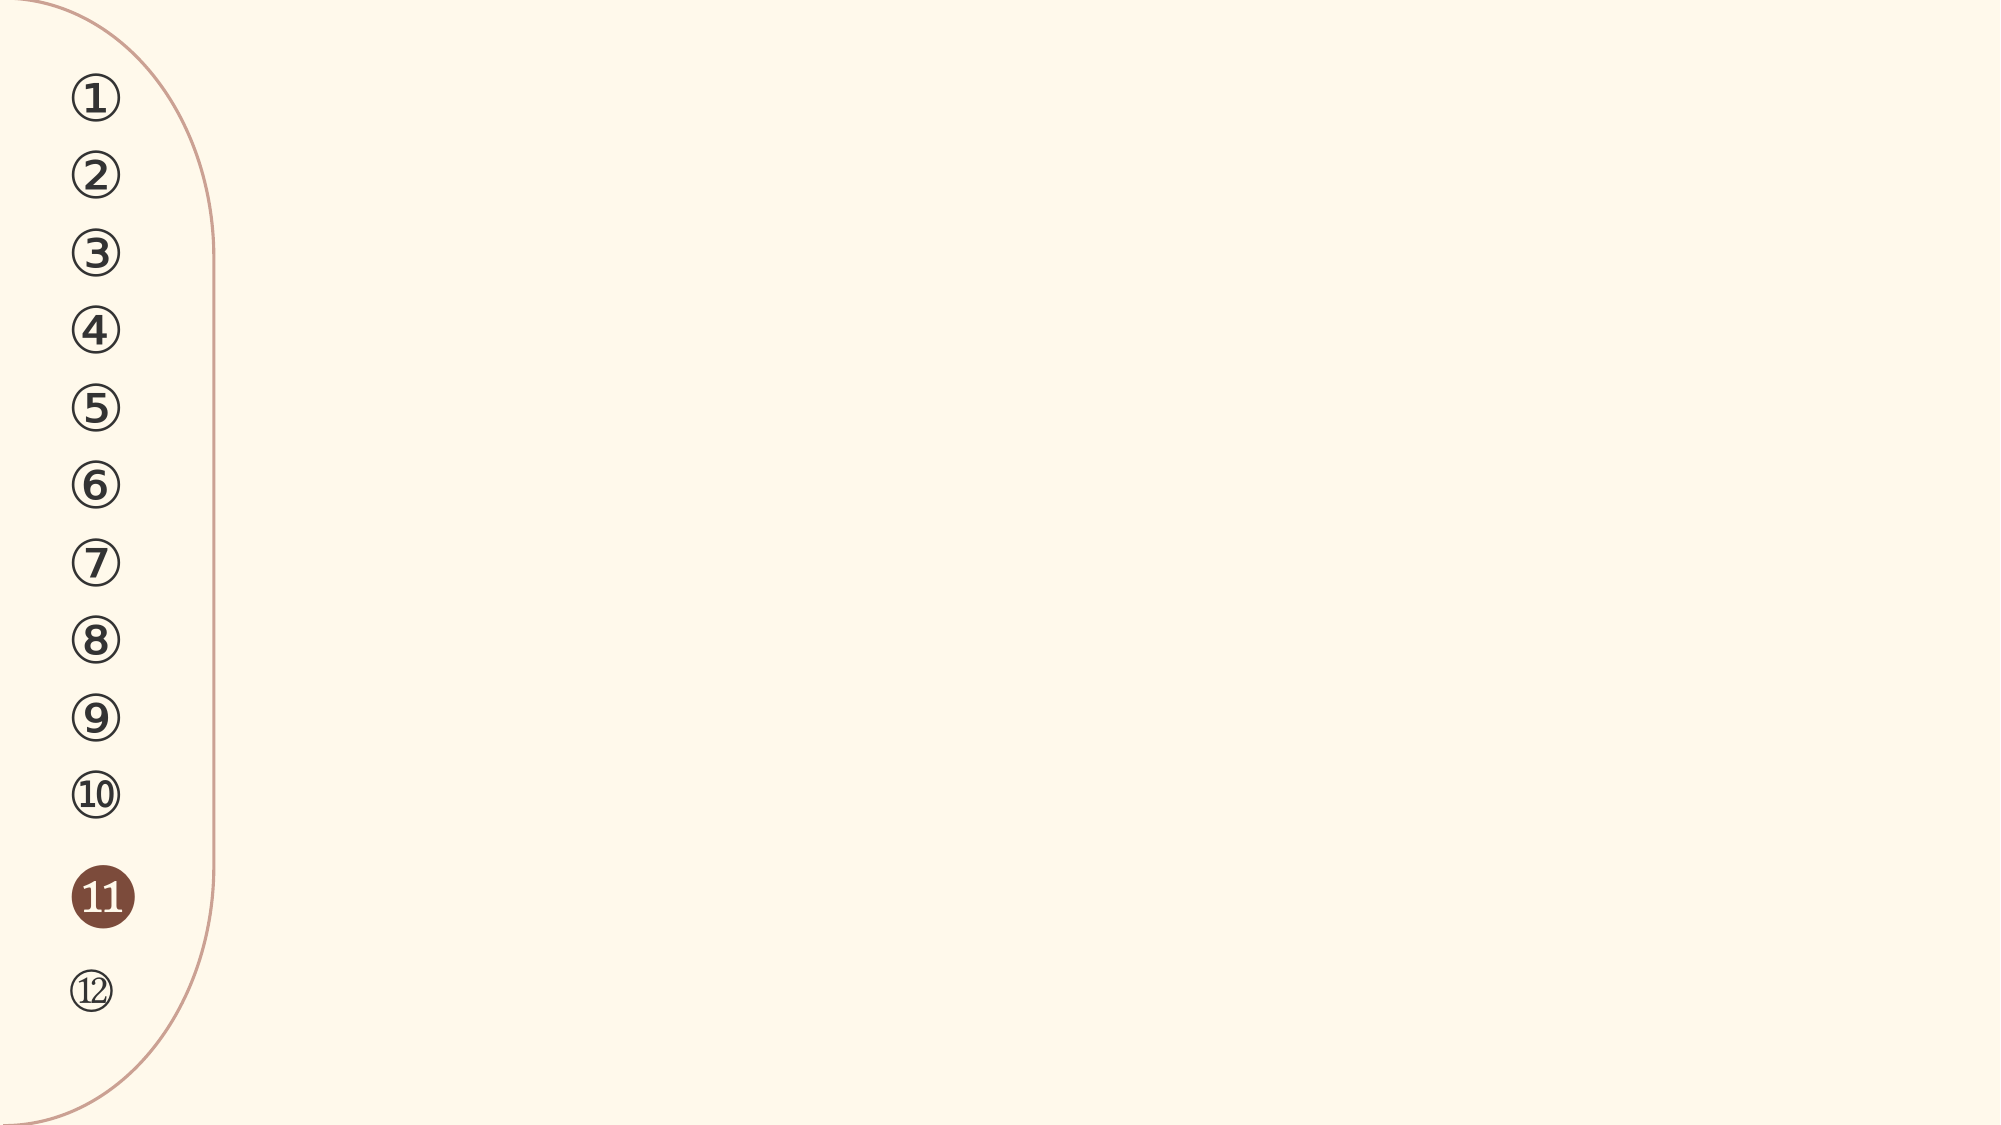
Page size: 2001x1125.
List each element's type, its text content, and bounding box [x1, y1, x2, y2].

text_box [3, 0, 215, 1125]
text_box ①②③④⑤⑥⑦⑧⑨⑩ ⓫⑫ [52, 49, 130, 1032]
